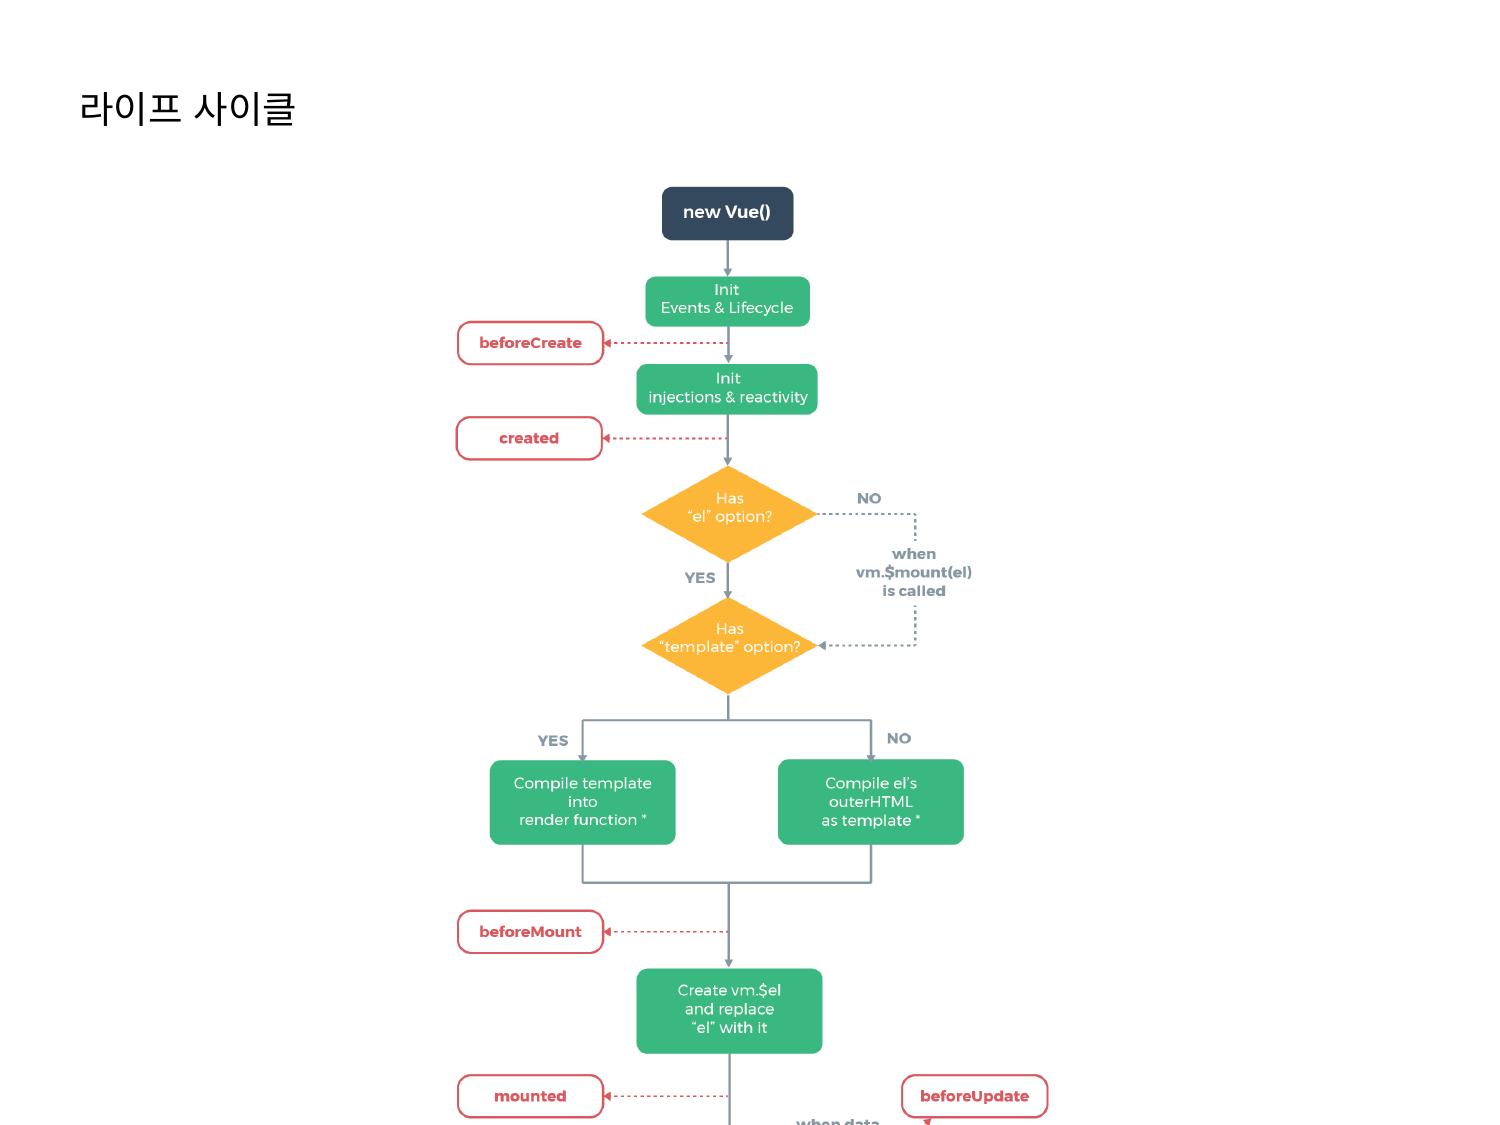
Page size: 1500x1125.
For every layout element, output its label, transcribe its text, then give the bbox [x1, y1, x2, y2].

picture [405, 149, 1063, 1125]
text_box 라이프 사이클 [64, 78, 1459, 183]
